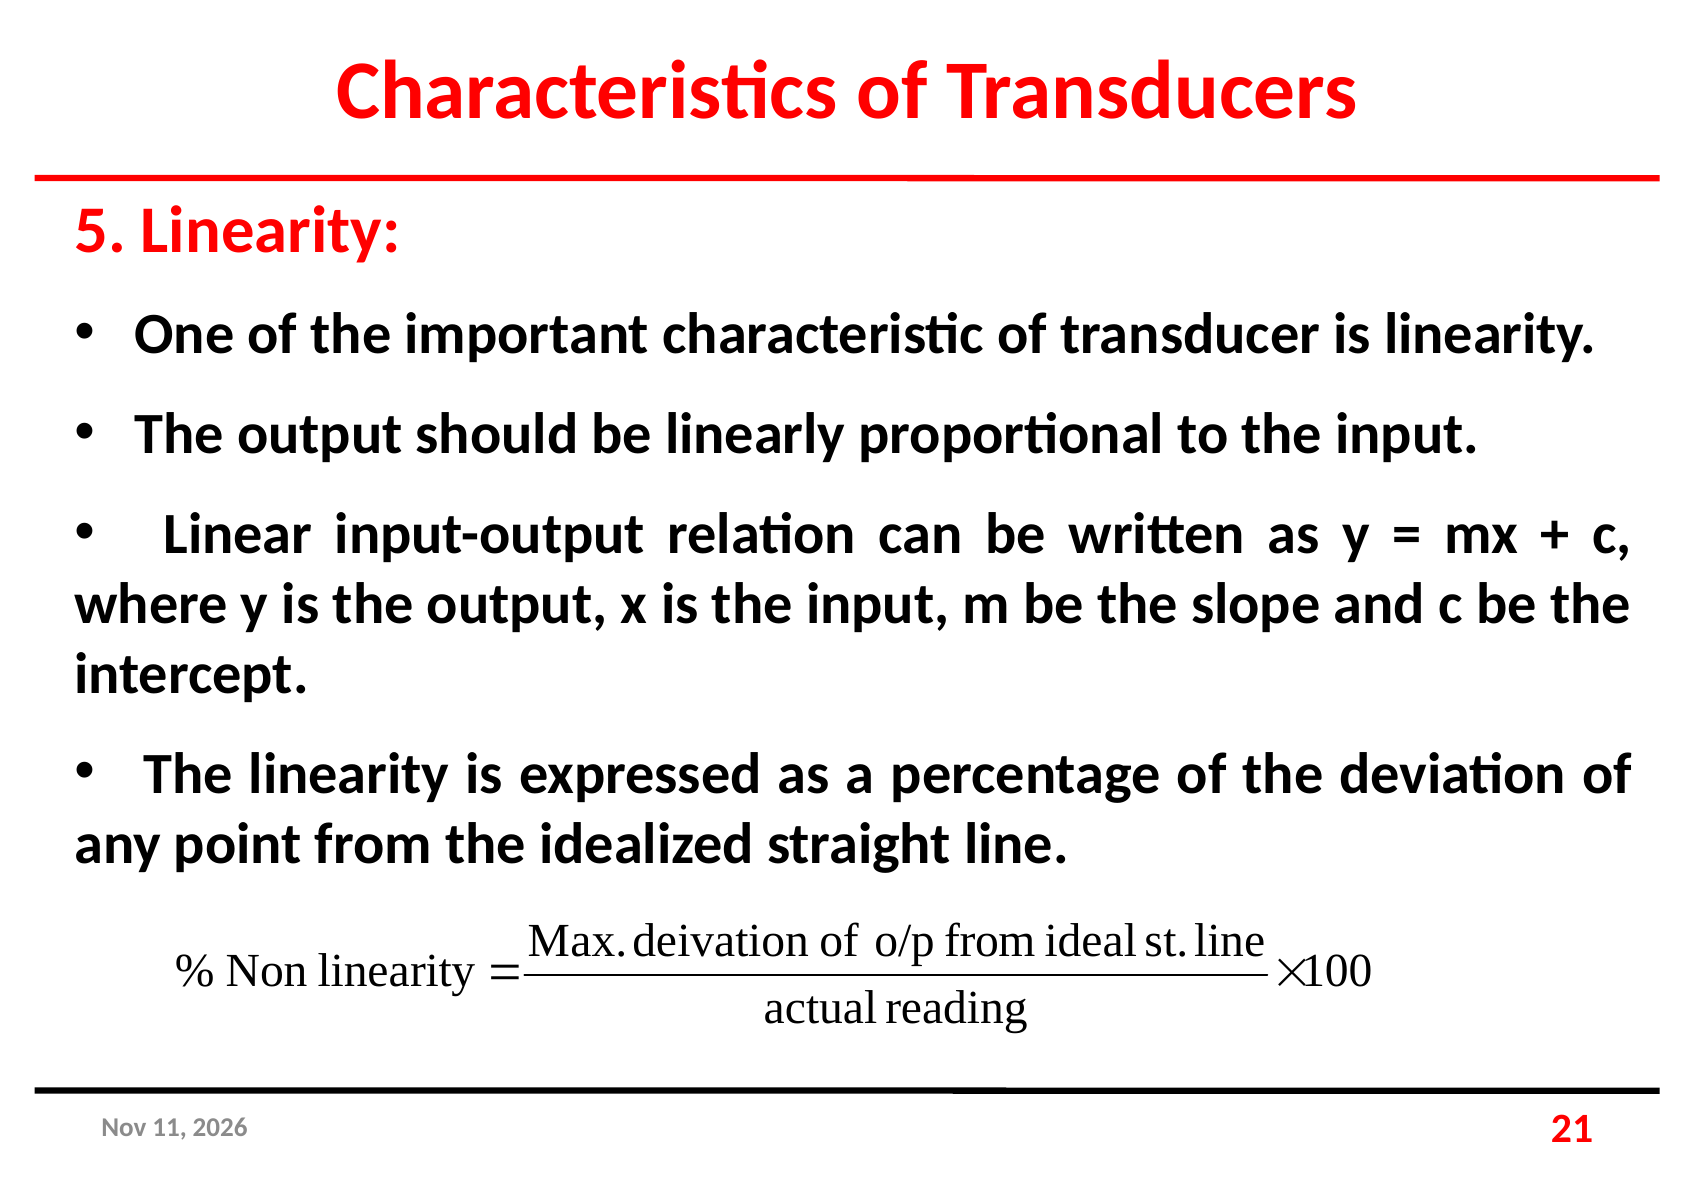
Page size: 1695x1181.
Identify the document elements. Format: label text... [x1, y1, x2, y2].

slide_number 25-Apr-19 [84, 1102, 481, 1158]
text_box Characteristics of Transducers [33, 26, 1662, 145]
slide_number 21 [1214, 1102, 1610, 1158]
text_box 5. Linearity: One of the important characteristic of transducer is linearity. The output should be linearly proportional to the input. Linear input-output relation can be written as y = mx + c, where y is the output, x is the input, m be the slope and c be the intercept. The linearity is expressed as a percentage of the deviation of any point from the idealized straight line. [59, 190, 1648, 883]
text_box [168, 911, 1383, 1043]
